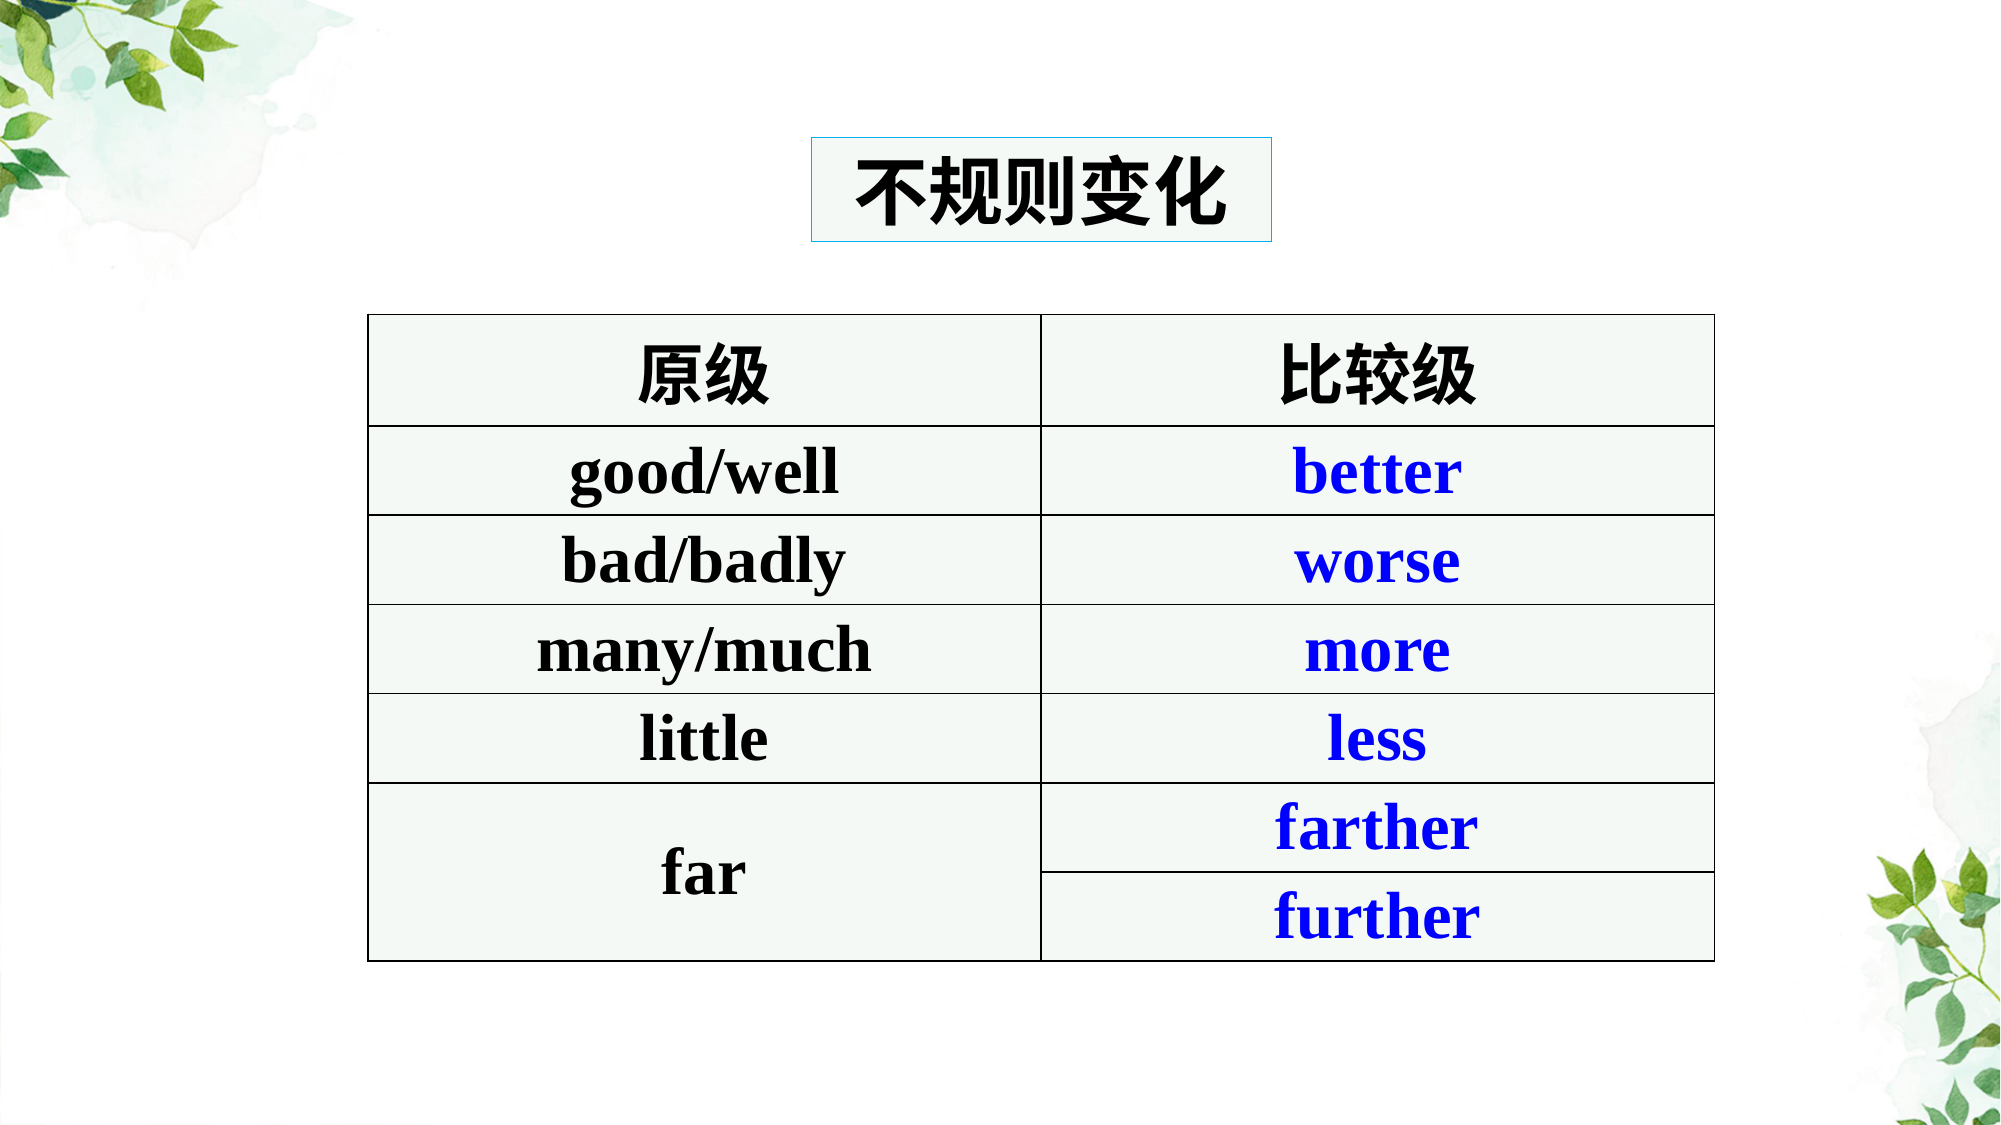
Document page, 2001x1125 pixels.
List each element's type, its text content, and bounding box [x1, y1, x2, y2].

table_cell less [1042, 694, 1714, 782]
table_cell good/well [369, 427, 1040, 514]
table_header 原级 [369, 315, 1040, 425]
table_header 比较级 [1042, 315, 1714, 425]
table_cell more [1042, 605, 1714, 693]
table_cell far [369, 784, 1040, 960]
text_box 不规则变化 [811, 137, 1272, 242]
table_cell better [1042, 427, 1714, 514]
picture [0, 0, 2001, 1125]
table_cell farther [1042, 784, 1714, 871]
table_cell bad/badly [369, 516, 1040, 604]
table_cell worse [1042, 516, 1714, 604]
table_cell little [369, 694, 1040, 782]
table_cell many/much [369, 605, 1040, 693]
table_cell further [1042, 873, 1714, 960]
